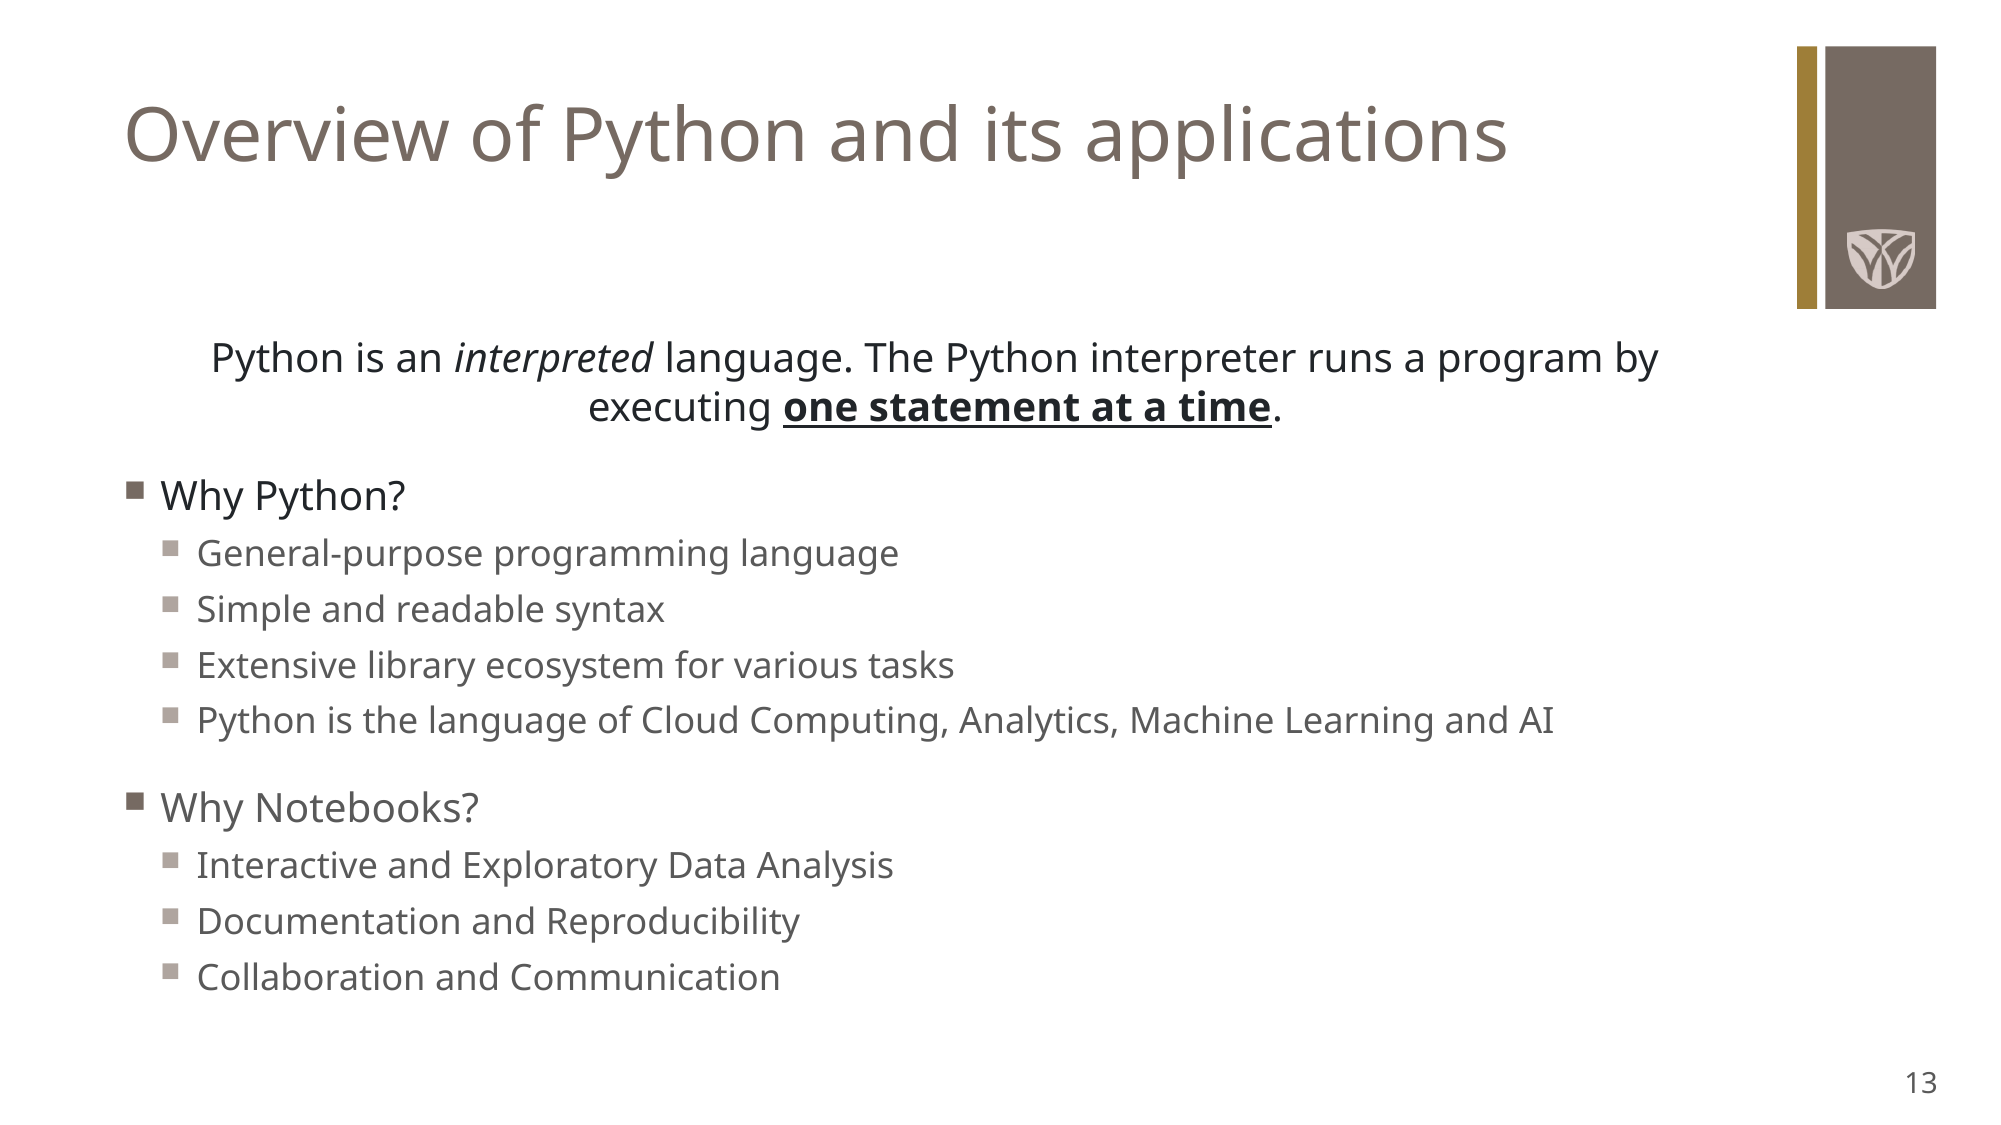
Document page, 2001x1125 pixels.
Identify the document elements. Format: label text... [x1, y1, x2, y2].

title Overview of Python and its applications [109, 79, 1762, 263]
list Python is an interpreted language. The Python interpreter runs a program by executing one statement at a time. Why Python? General-purpose programming language Simple and readable syntax Extensive library ecosystem for various tasks Python is the language of Cloud Computing, Analytics, Machine Learning and AI Why Notebooks? Interactive and Exploratory Data Analysis Documentation and Reproducibility Collaboration and Communication [109, 324, 1762, 1005]
slide_number 13 [1831, 1054, 1953, 1115]
